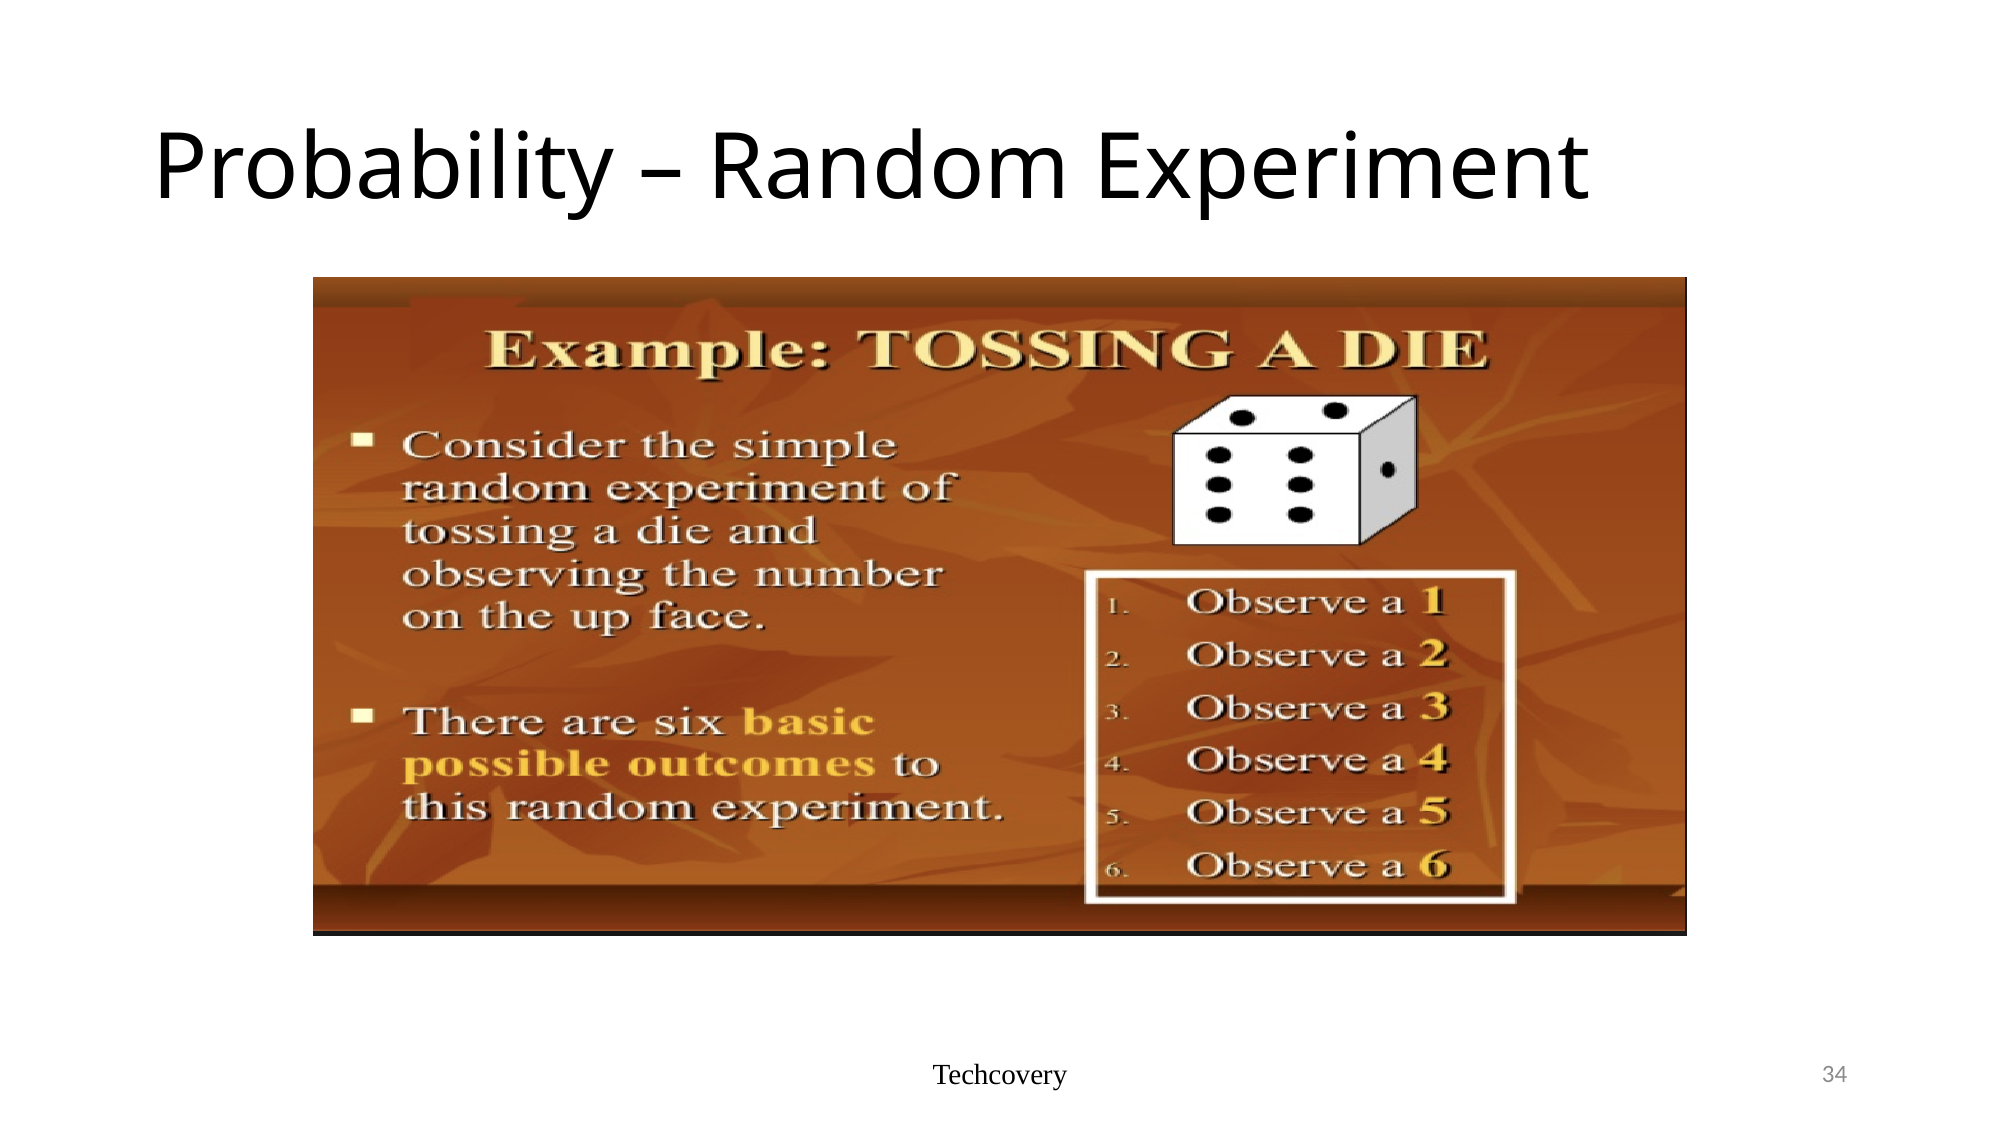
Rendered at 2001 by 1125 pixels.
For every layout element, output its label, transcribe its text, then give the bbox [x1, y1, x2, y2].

picture [313, 277, 1687, 936]
footer Techcovery [662, 1042, 1338, 1103]
title Probability – Random Experiment [137, 59, 1863, 278]
slide_number 34 [1412, 1042, 1863, 1103]
